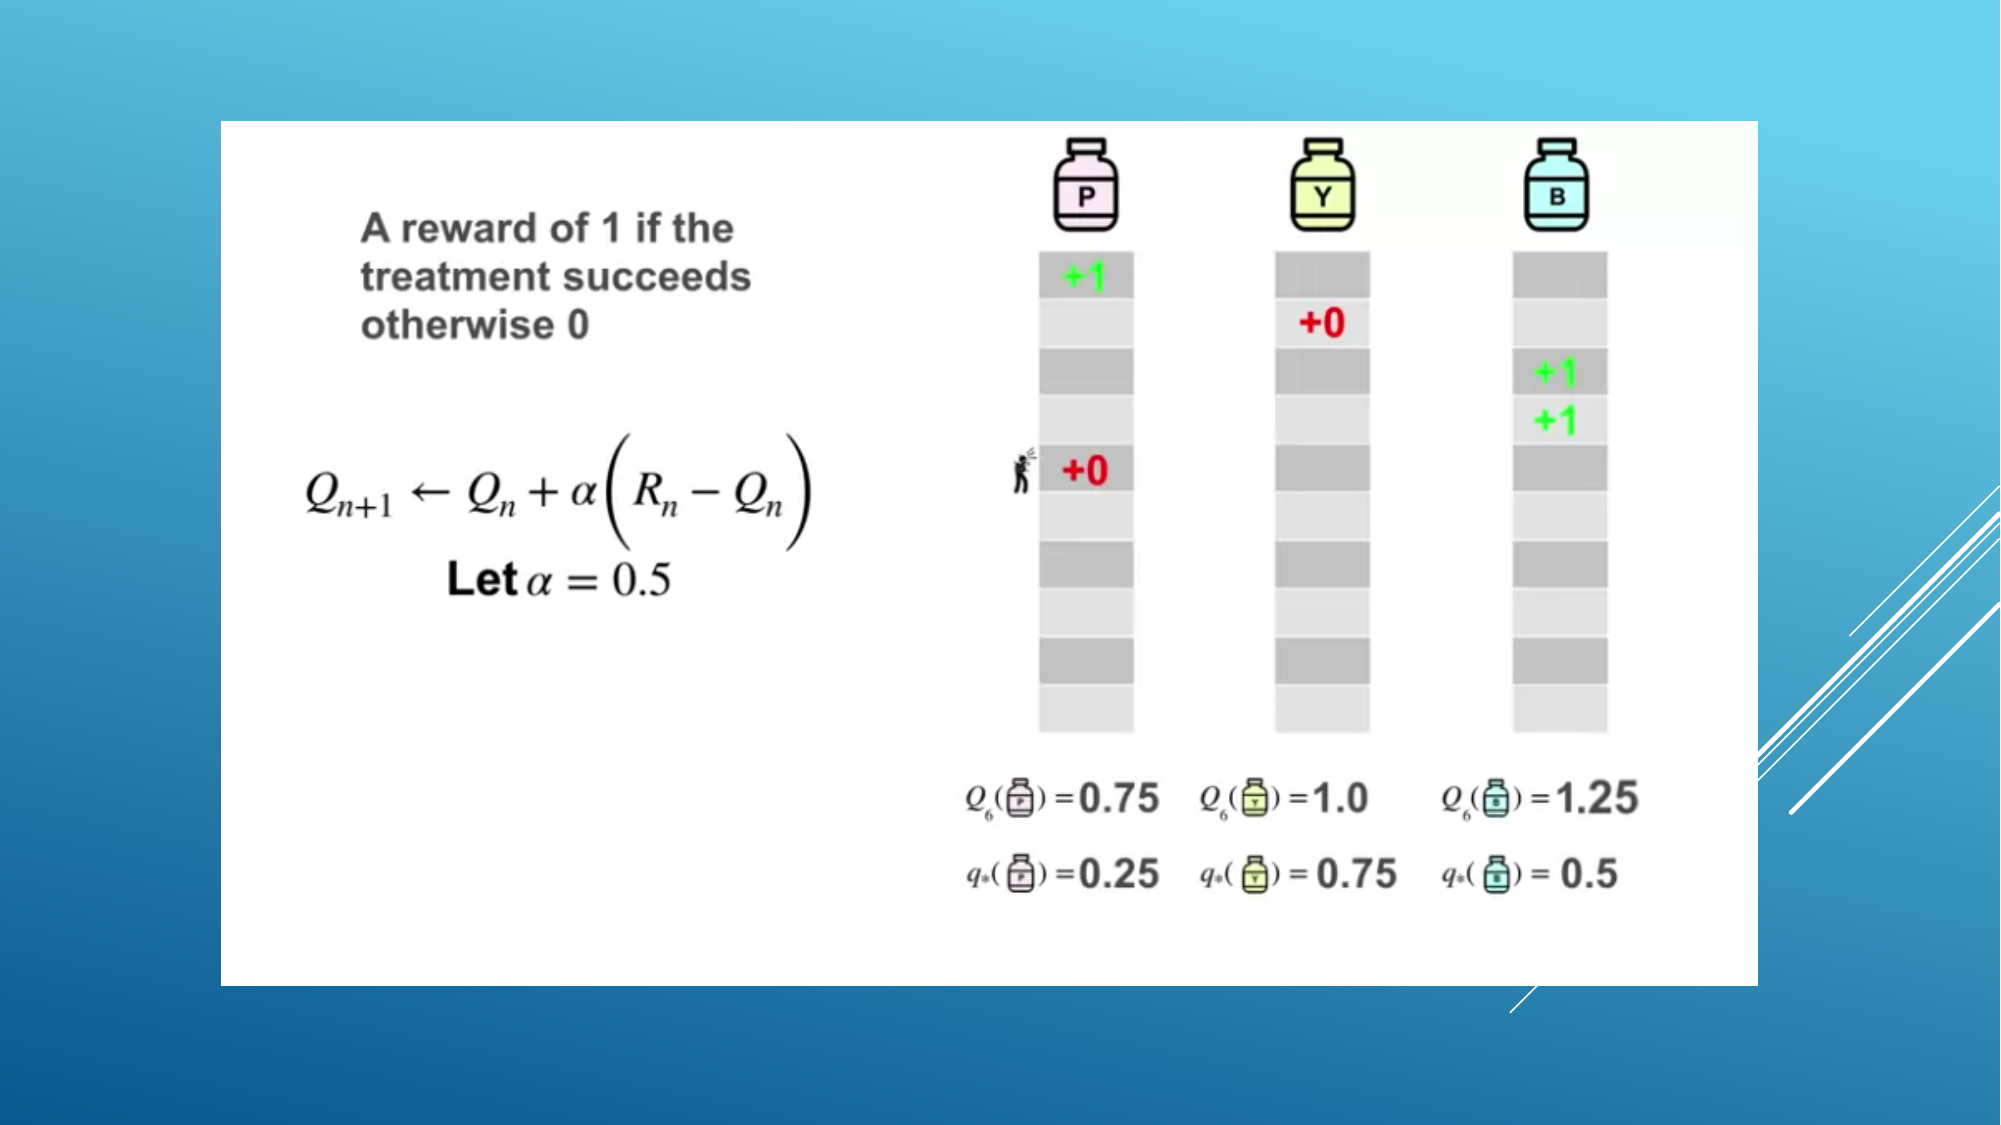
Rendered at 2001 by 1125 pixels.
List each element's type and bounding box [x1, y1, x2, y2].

text_box [221, 121, 1758, 986]
